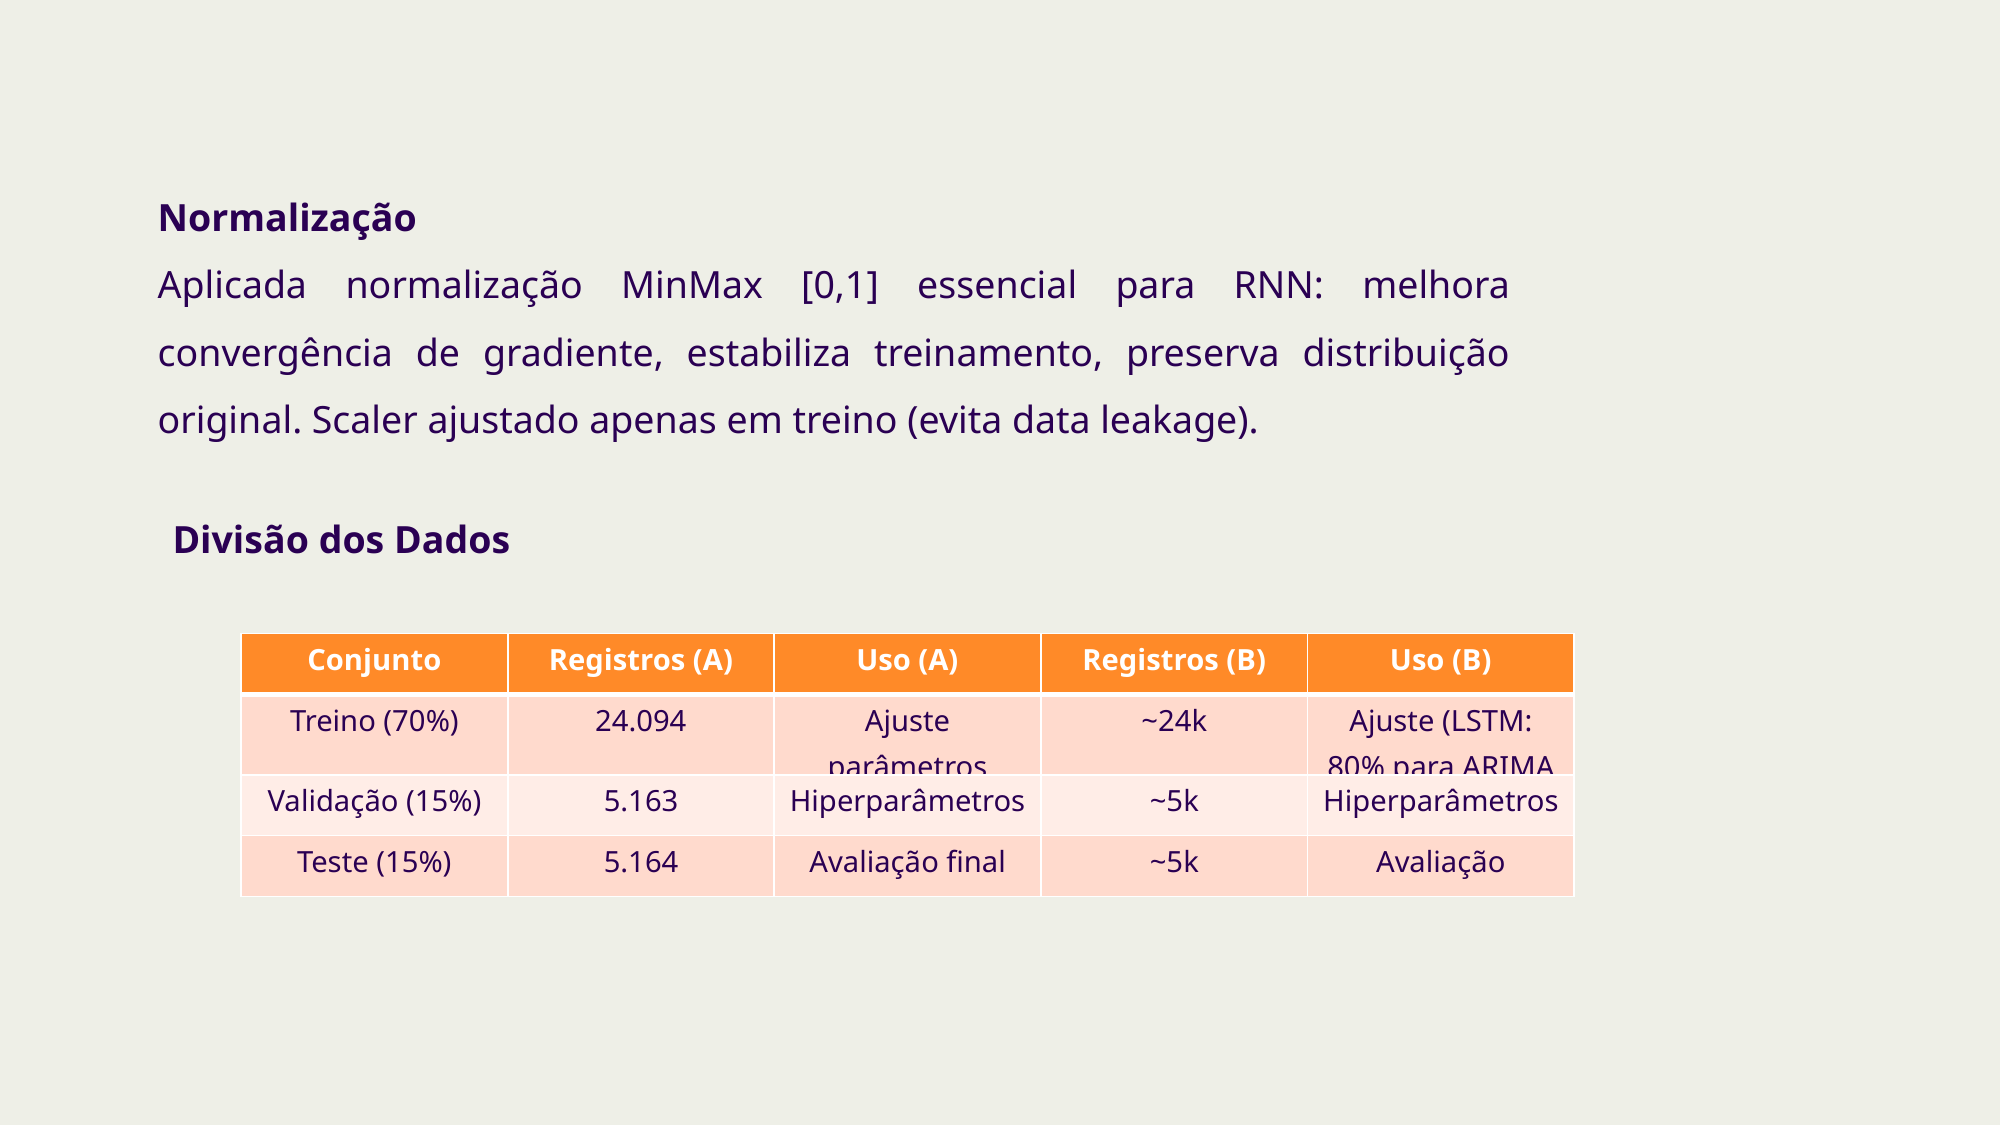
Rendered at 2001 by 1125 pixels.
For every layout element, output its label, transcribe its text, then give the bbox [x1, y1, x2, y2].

text_box Divisão dos Dados [157, 485, 1158, 568]
table_cell ~24k [1042, 697, 1307, 774]
table_cell 5.164 [509, 836, 773, 896]
table_cell Ajuste (LSTM: 80% para ARIMA [1308, 697, 1573, 774]
table_cell Hiperparâmetros [1308, 776, 1573, 835]
text_box Normalização Aplicada normalização MinMax [0,1] essencial para RNN: melhora convergência de gradiente, estabiliza treinamento, preserva distribuição original. Scaler ajustado apenas em treino (evita data leakage). [157, 150, 1511, 442]
table_cell ~5k [1042, 776, 1307, 835]
table_cell Treino (70%) [242, 697, 507, 774]
table_cell Validação (15%) [242, 776, 507, 835]
table_cell Hiperparâmetros [775, 776, 1040, 835]
table_cell ~5k [1042, 836, 1307, 896]
table_cell Avaliação final [775, 836, 1040, 896]
table_cell Avaliação [1308, 836, 1573, 896]
table_cell 24.094 [509, 697, 773, 774]
table_cell Ajuste parâmetros [775, 697, 1040, 774]
table_header Registros (B) [1042, 634, 1307, 692]
table_header Uso (A) [775, 634, 1040, 692]
table_cell Teste (15%) [242, 836, 507, 896]
table_header Uso (B) [1308, 634, 1573, 692]
table_header Conjunto [242, 634, 507, 692]
table_cell 5.163 [509, 776, 773, 835]
table_header Registros (A) [509, 634, 773, 692]
